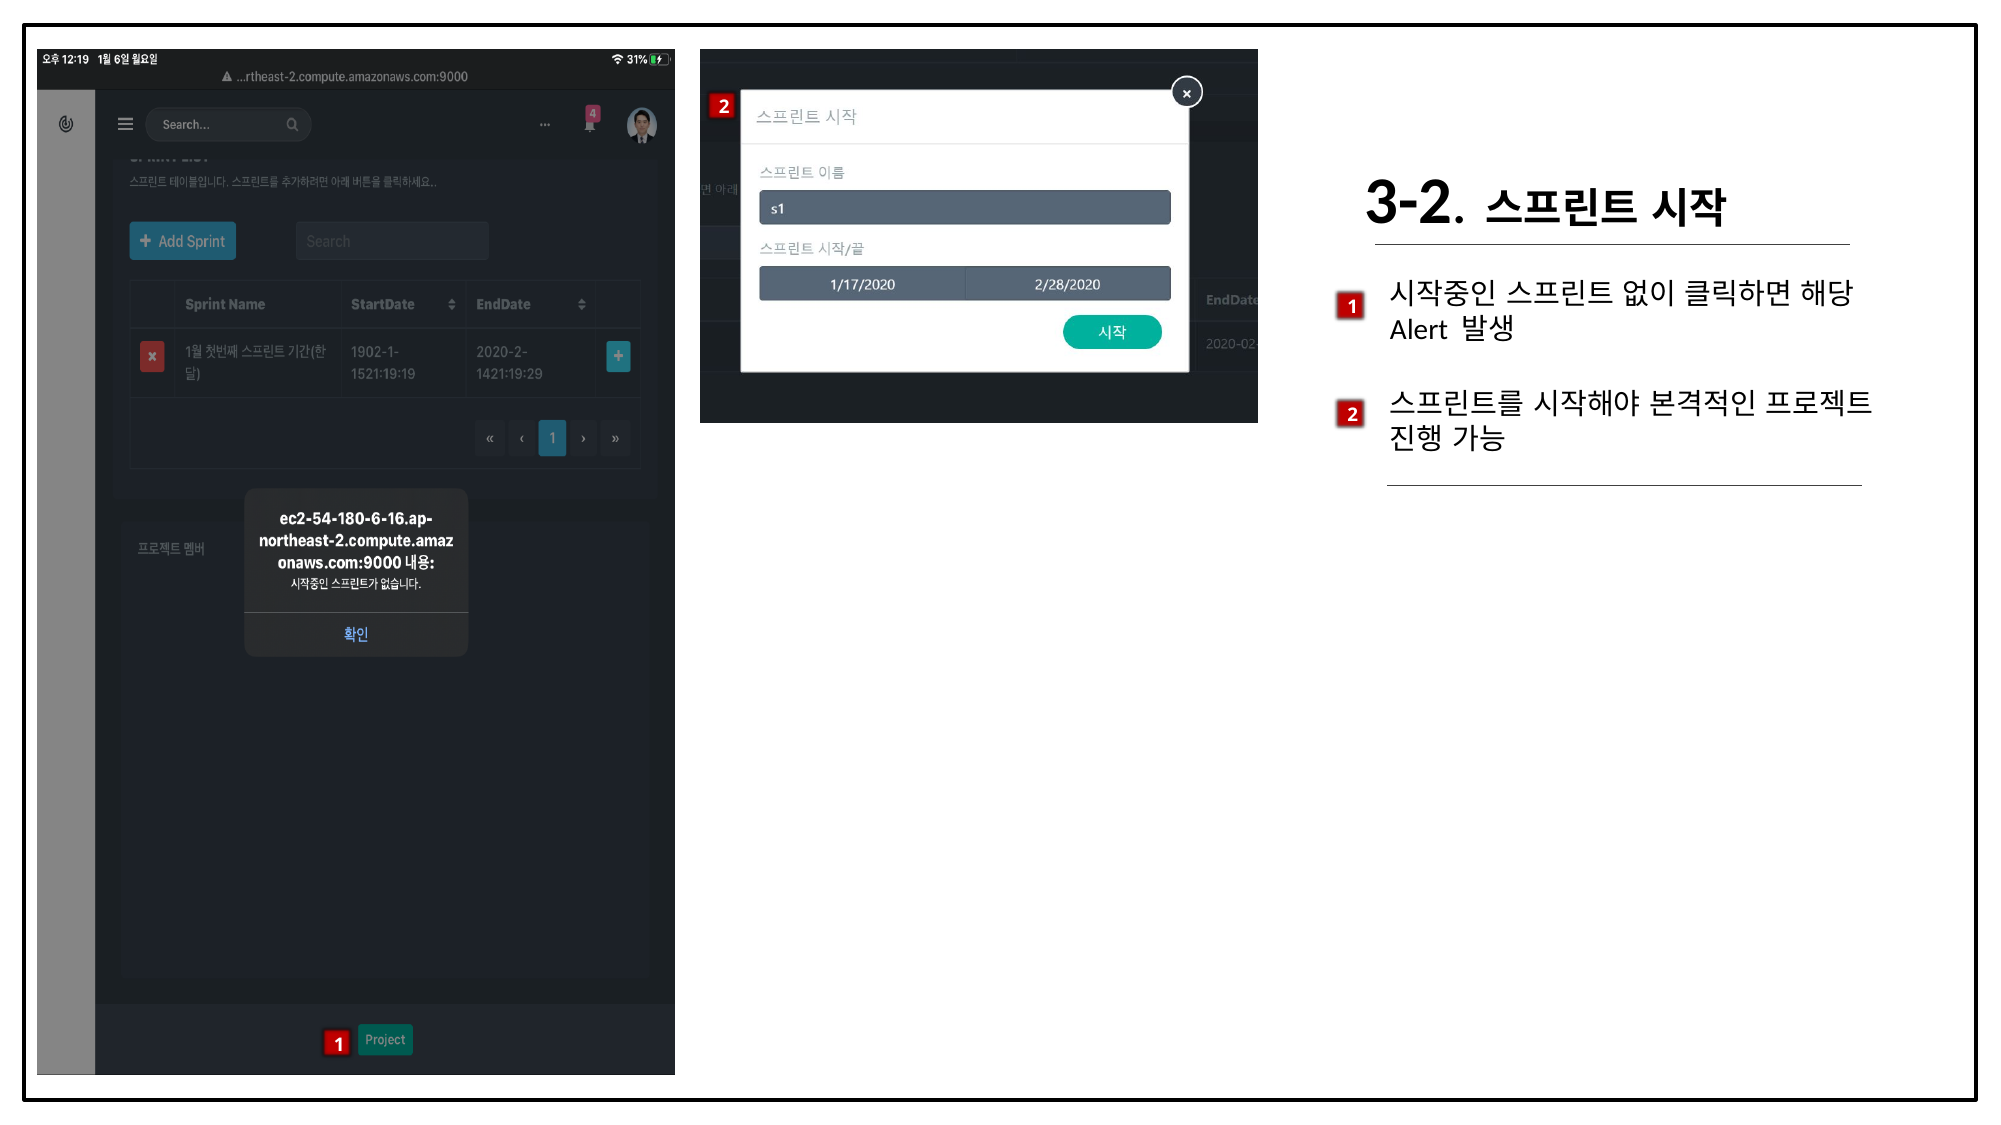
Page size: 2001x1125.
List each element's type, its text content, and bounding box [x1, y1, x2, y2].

text_box 시작중인 스프린트 없이 클릭하면 해당 Alert 발생 스프린트를 시작해야 본격적인 프로젝트 진행 가능 [1375, 268, 1952, 463]
text_box 3-2. 스프린트 시작 [1350, 149, 1877, 245]
picture [37, 49, 676, 1076]
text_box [703, 87, 740, 124]
picture [699, 49, 1258, 424]
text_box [1331, 287, 1369, 324]
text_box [318, 1024, 355, 1062]
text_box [1331, 394, 1369, 432]
